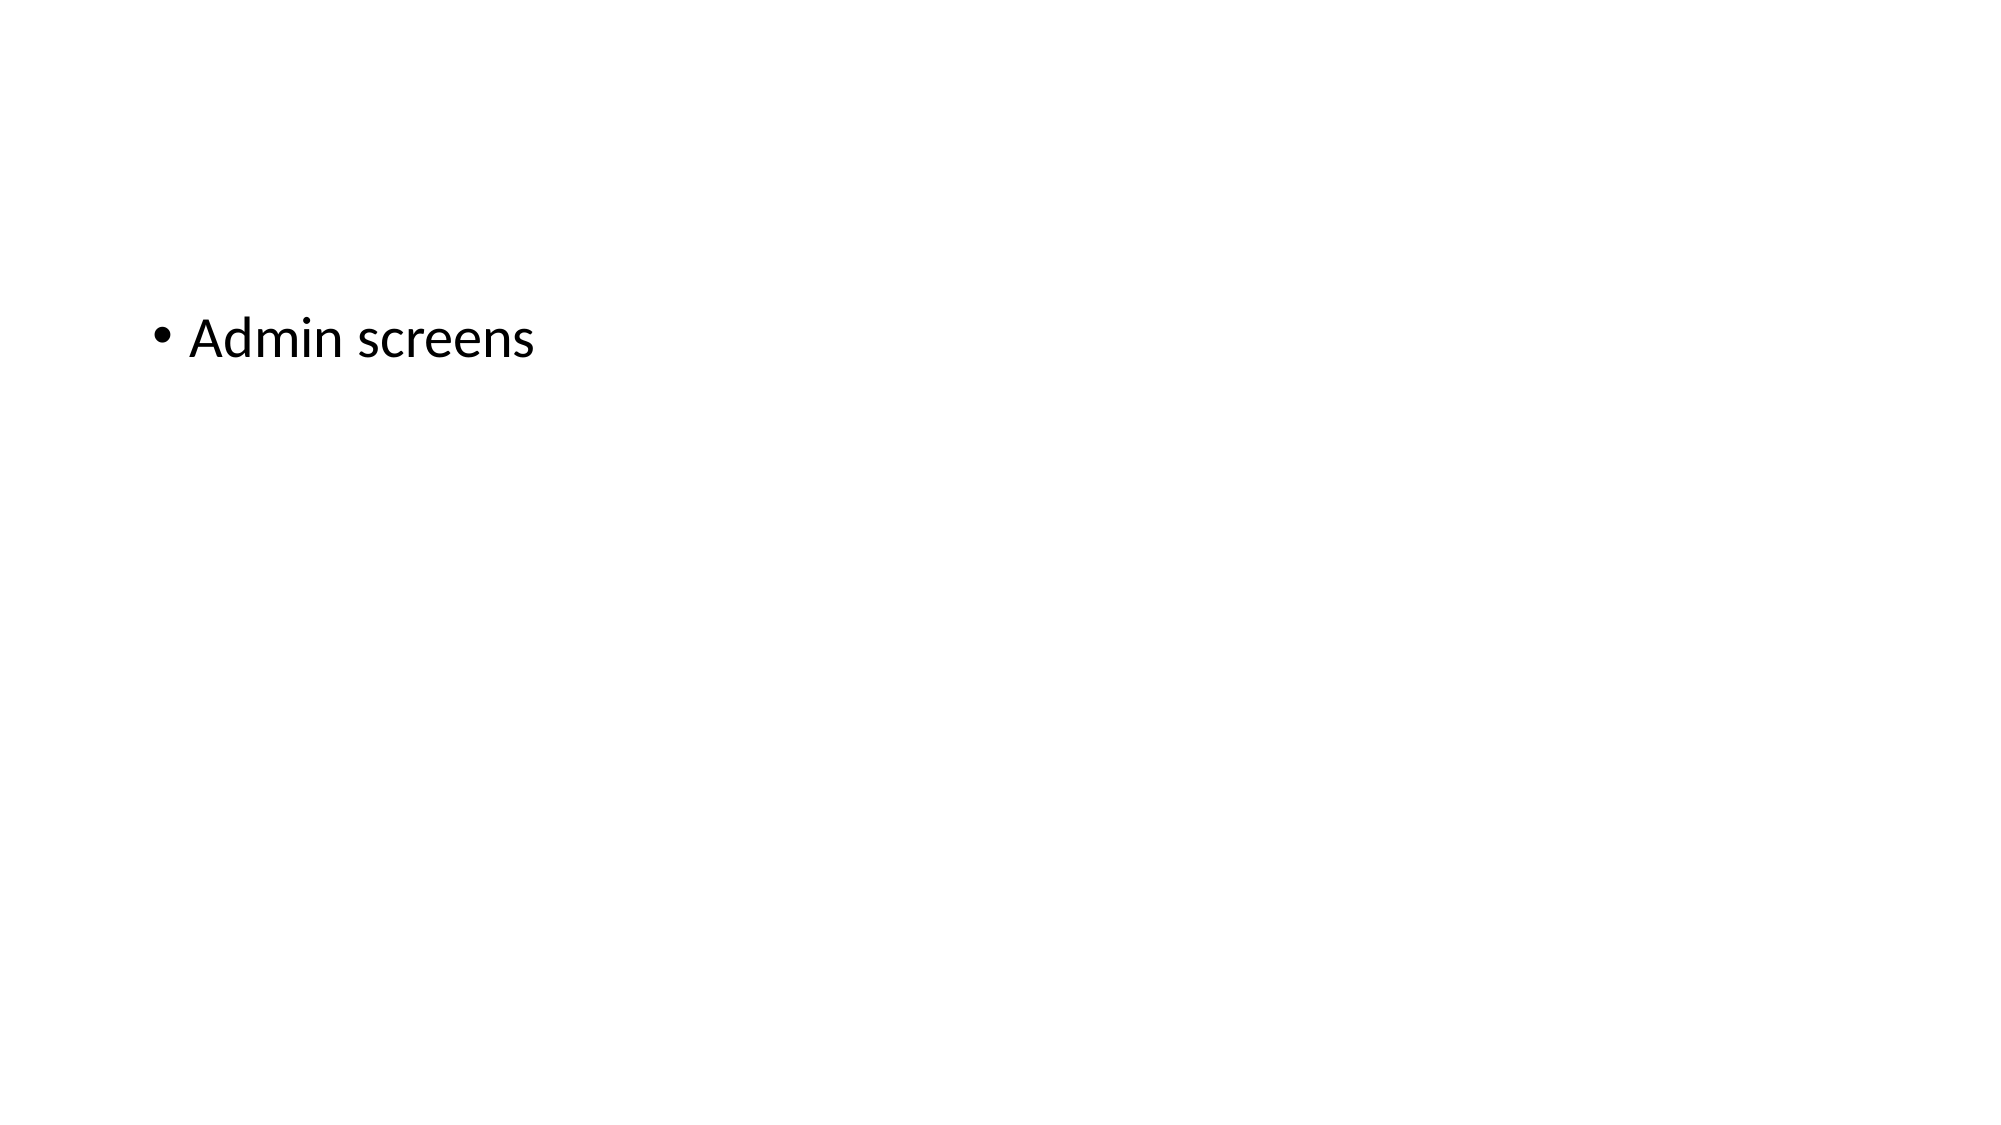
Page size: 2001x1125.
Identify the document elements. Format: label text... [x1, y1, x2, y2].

list Admin screens [137, 299, 1863, 1014]
